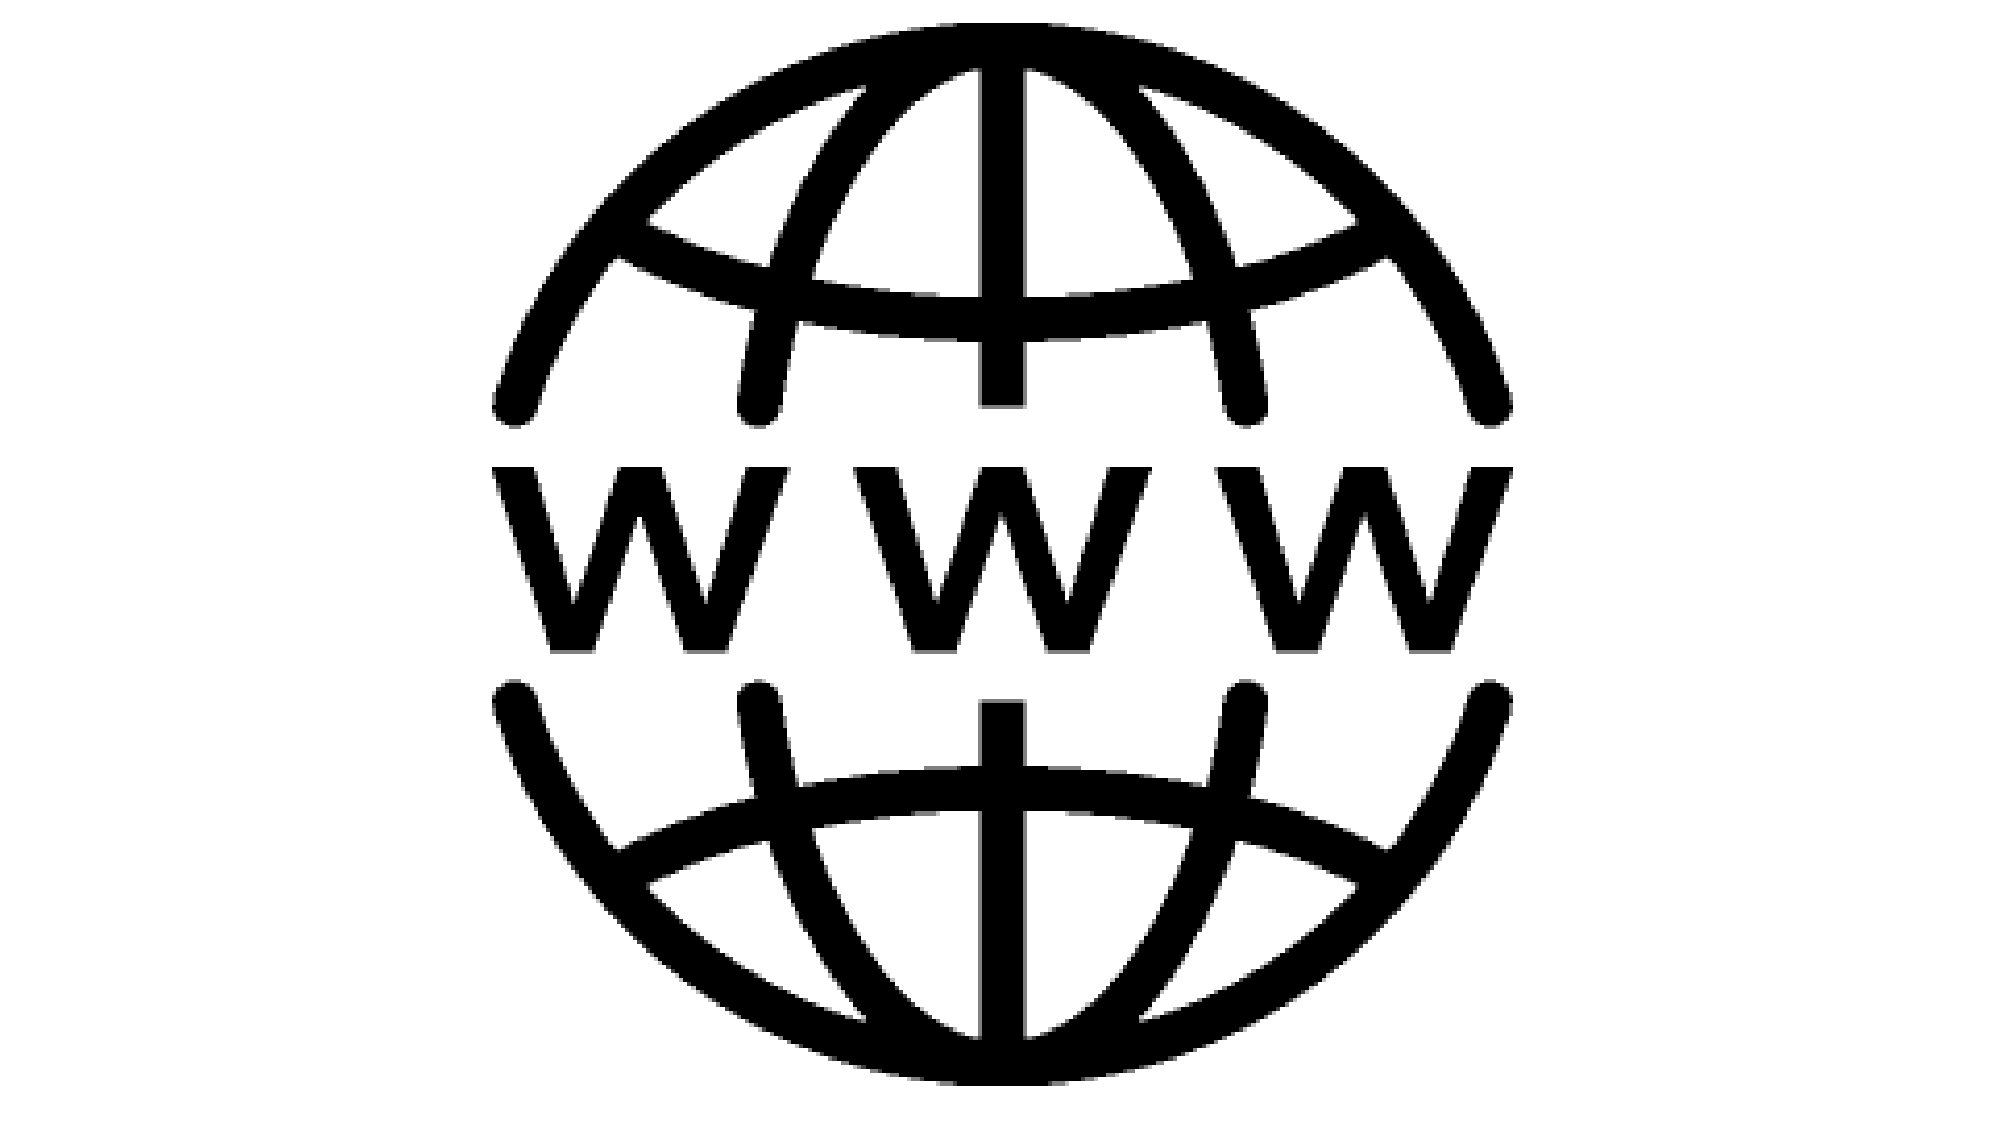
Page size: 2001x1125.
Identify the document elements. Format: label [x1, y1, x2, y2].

picture [471, 23, 1534, 1086]
